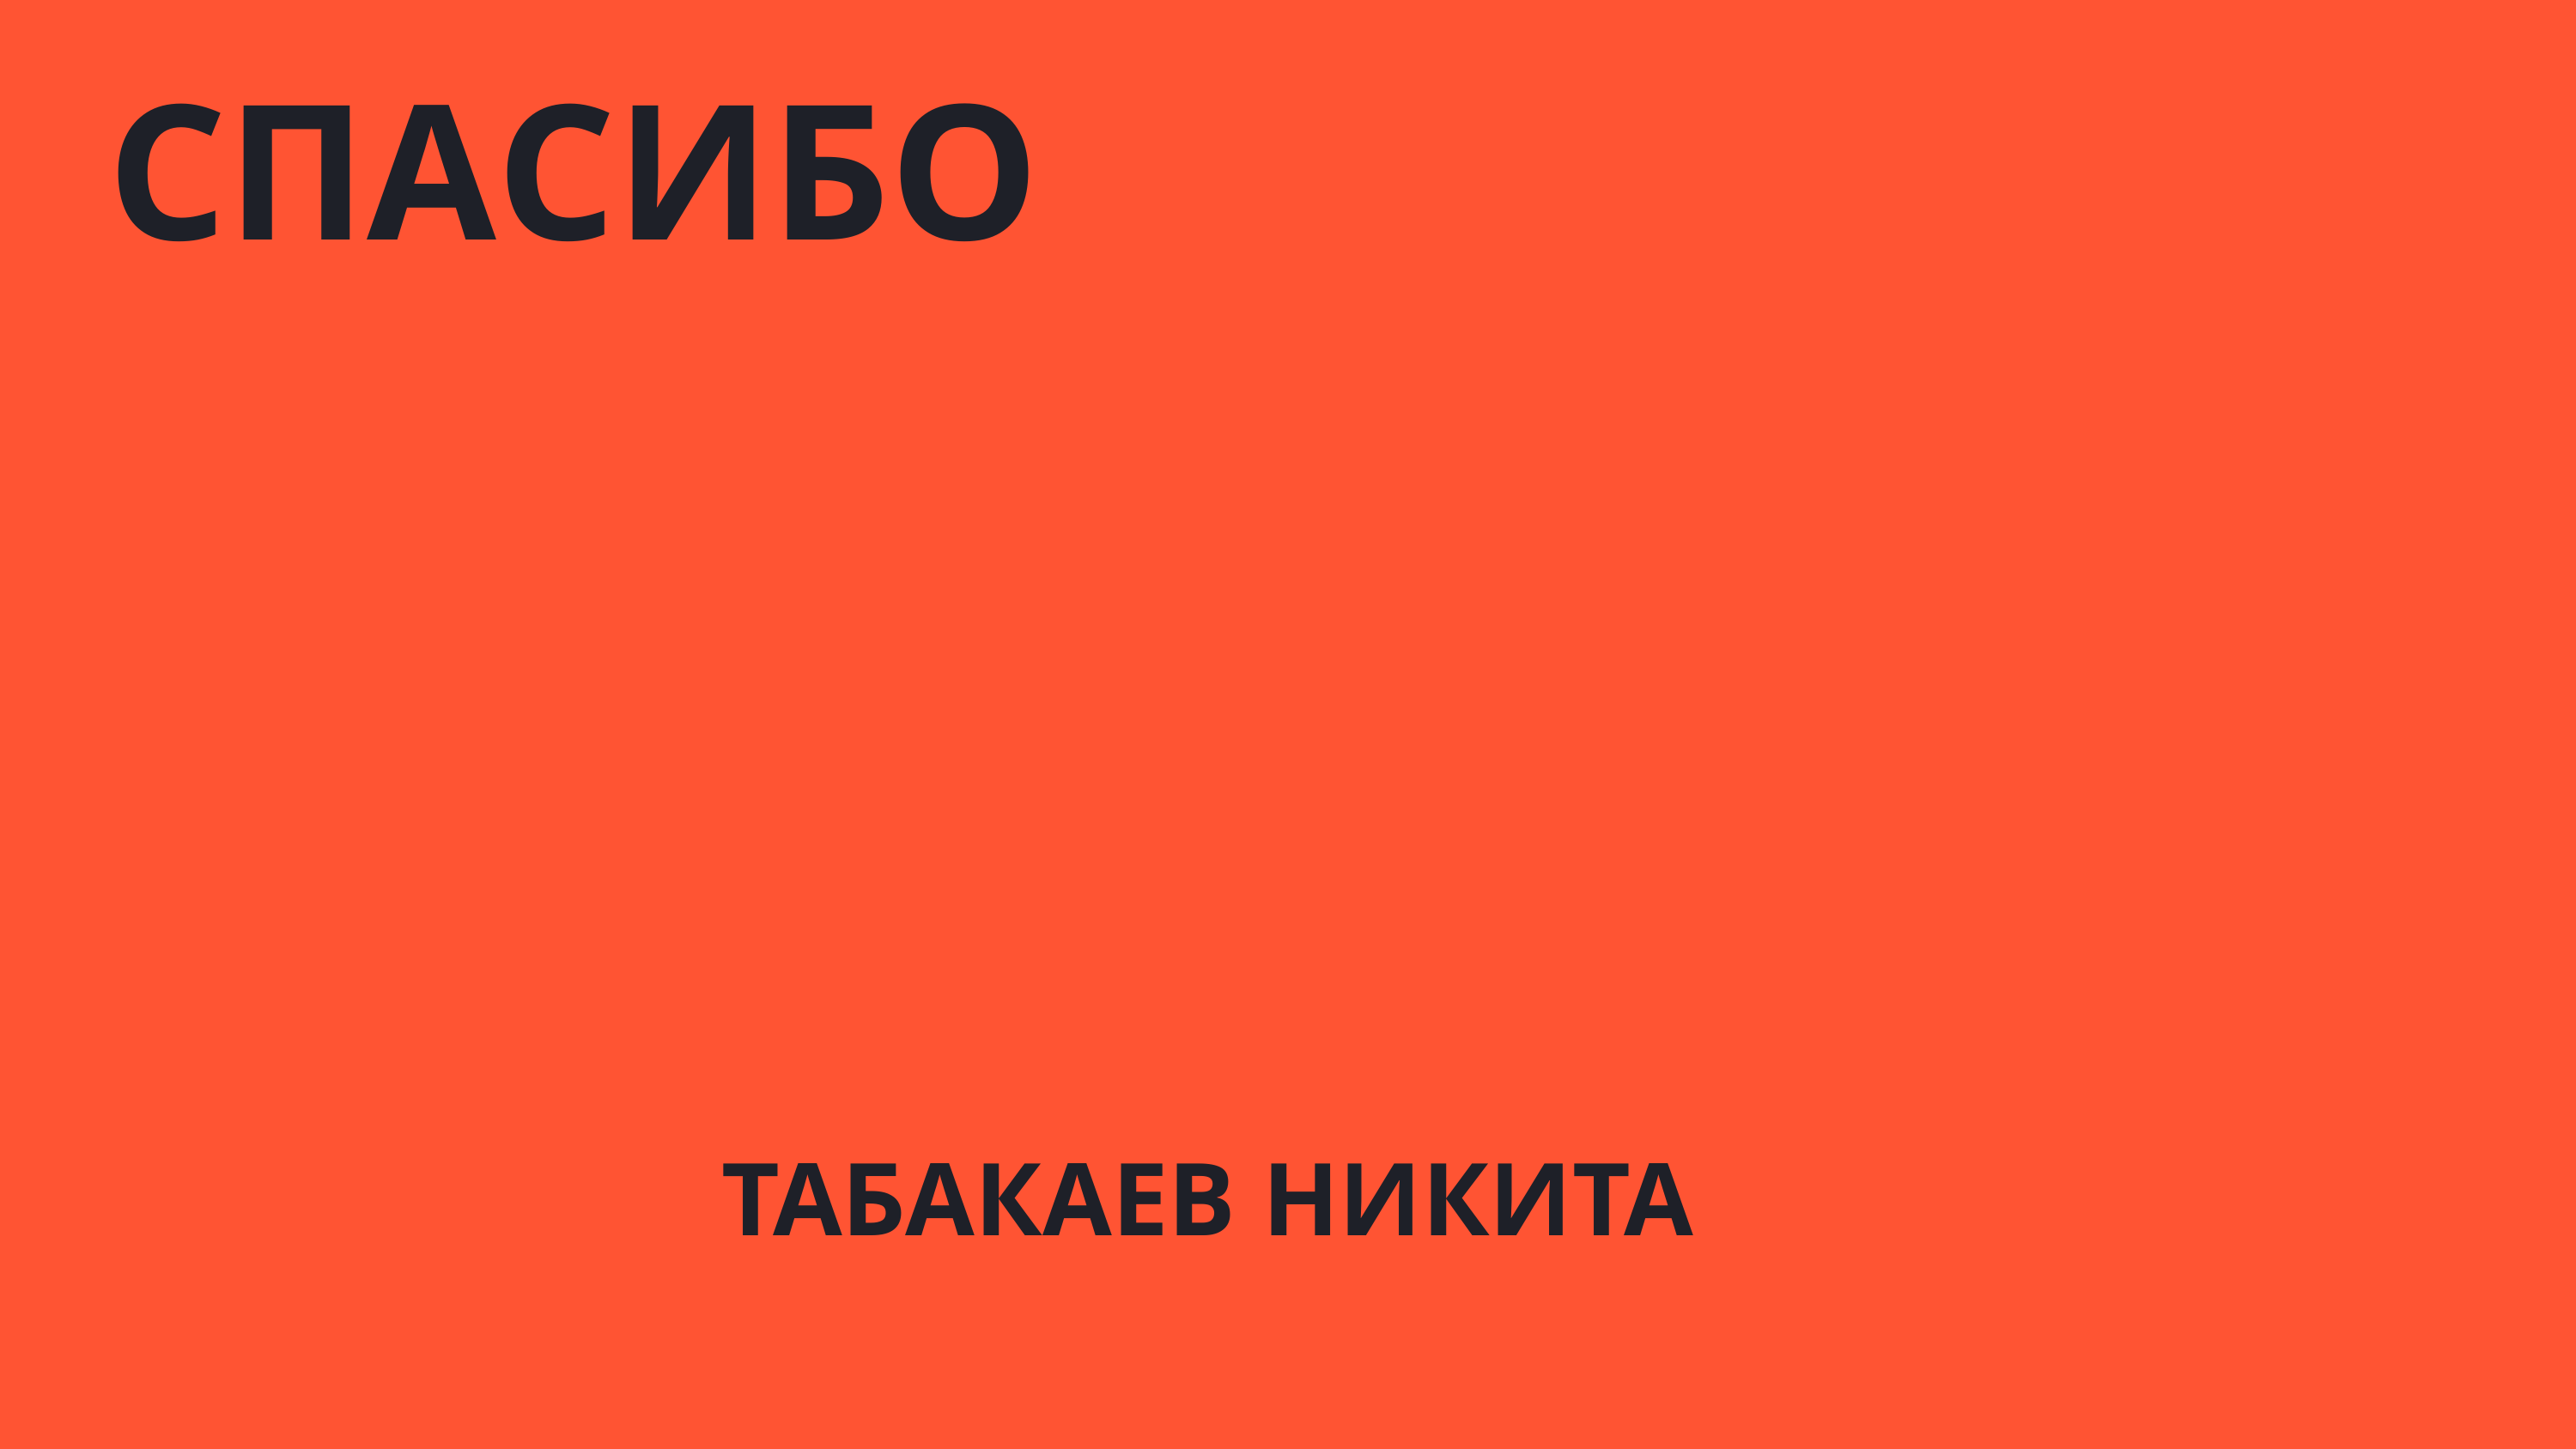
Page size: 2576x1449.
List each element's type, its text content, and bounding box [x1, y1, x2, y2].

list СПАСИБО [107, 80, 2415, 276]
list ТАБАКАЕВ НИКИТА [721, 1043, 2290, 1368]
